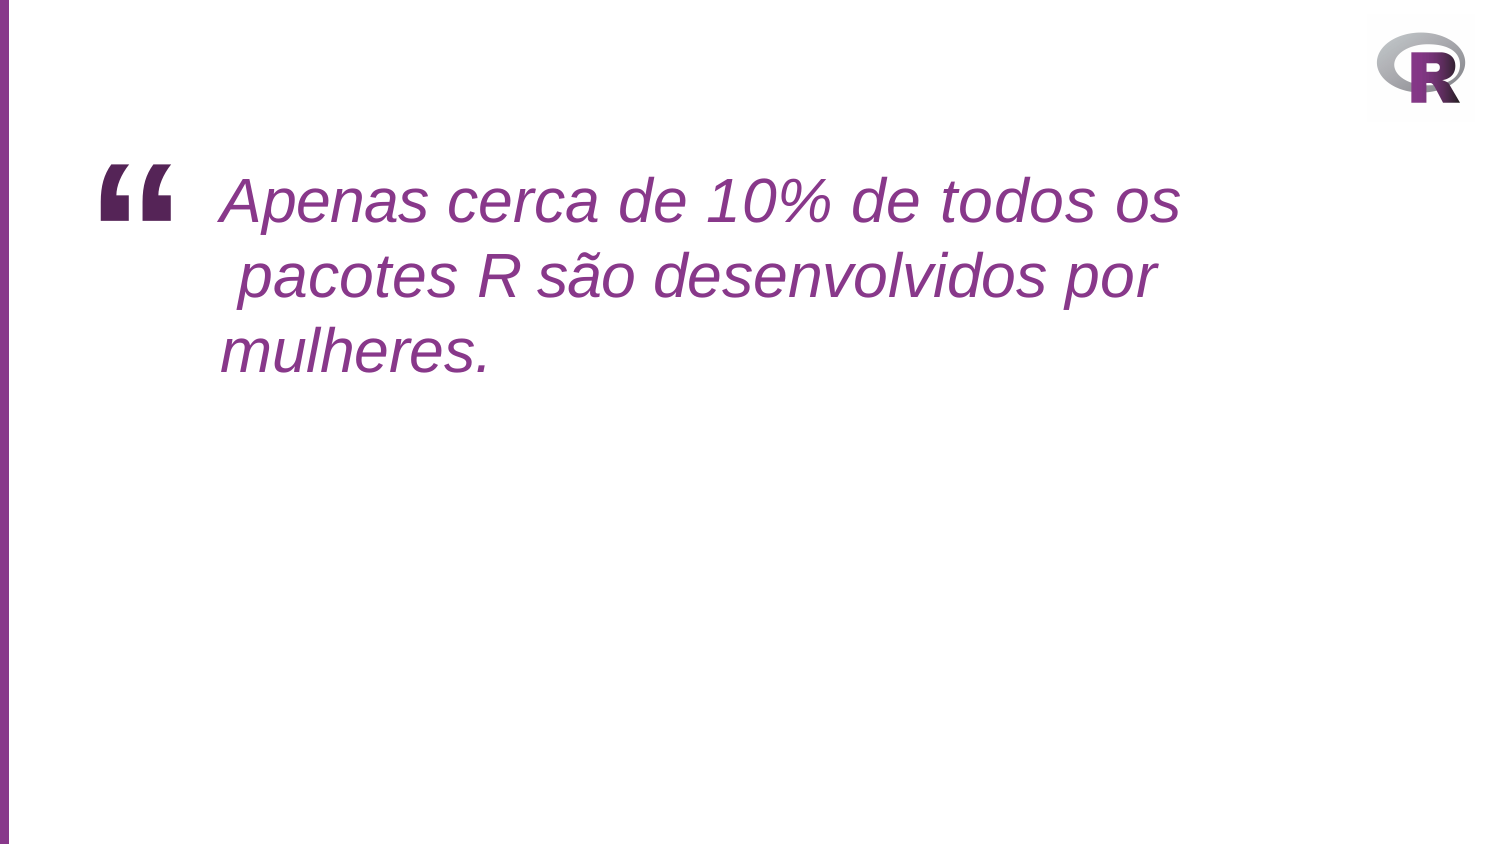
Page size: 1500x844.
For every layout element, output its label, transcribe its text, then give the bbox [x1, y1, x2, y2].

title Apenas cerca de 10% de todos os pacotes R são desenvolvidos por mulheres. [218, 160, 1183, 386]
text_box [1367, 14, 1475, 122]
text_box “ [84, 102, 181, 343]
